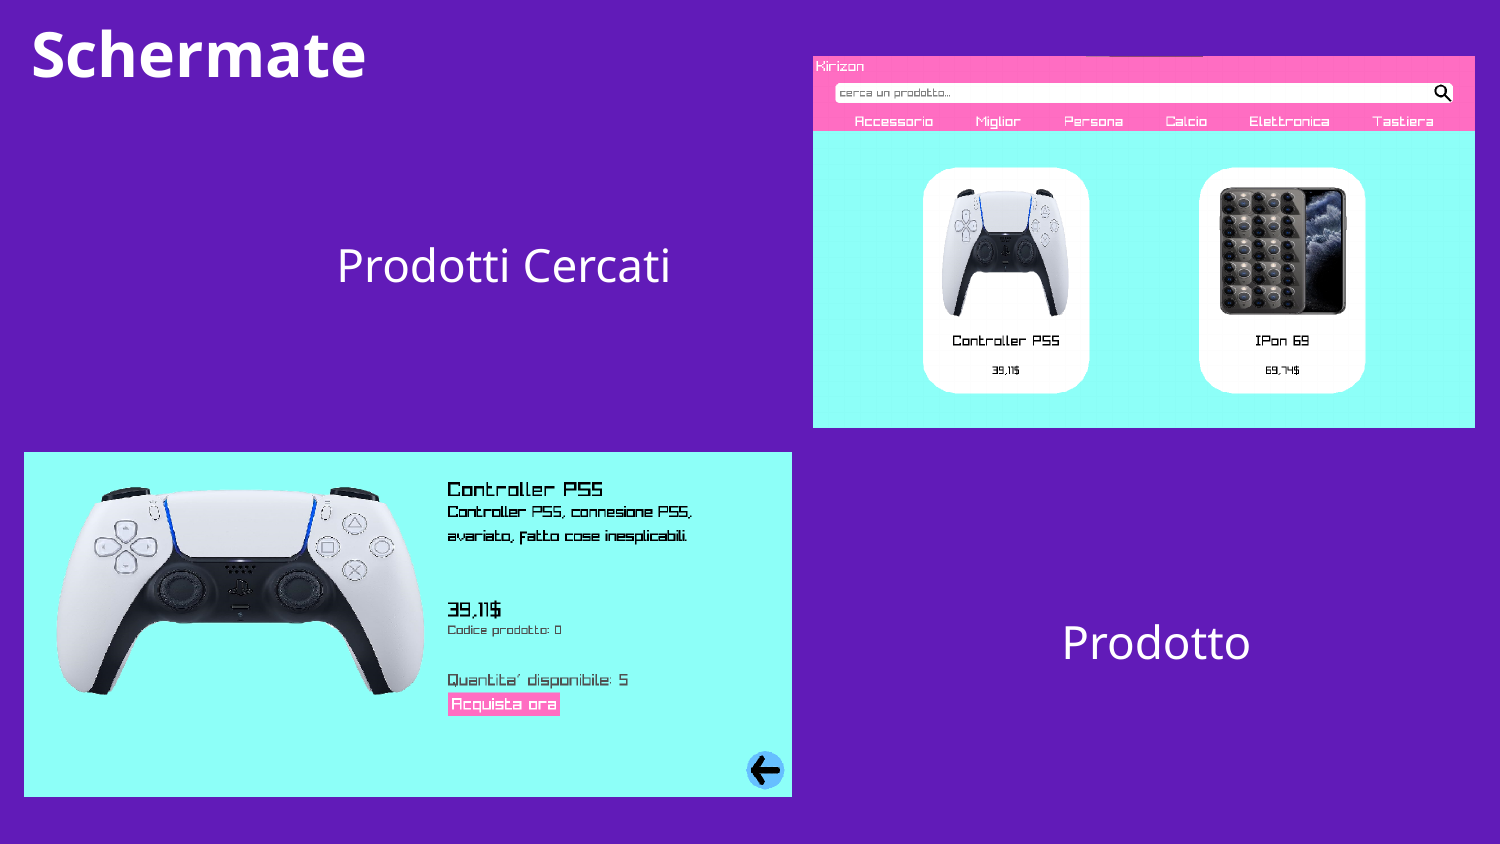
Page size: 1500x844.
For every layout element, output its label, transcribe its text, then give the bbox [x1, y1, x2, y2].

picture [24, 452, 792, 797]
text_box Prodotti Cercati [257, 222, 751, 308]
text_box Schermate [0, 0, 493, 105]
picture [812, 55, 1475, 429]
text_box Prodotto [910, 598, 1403, 684]
